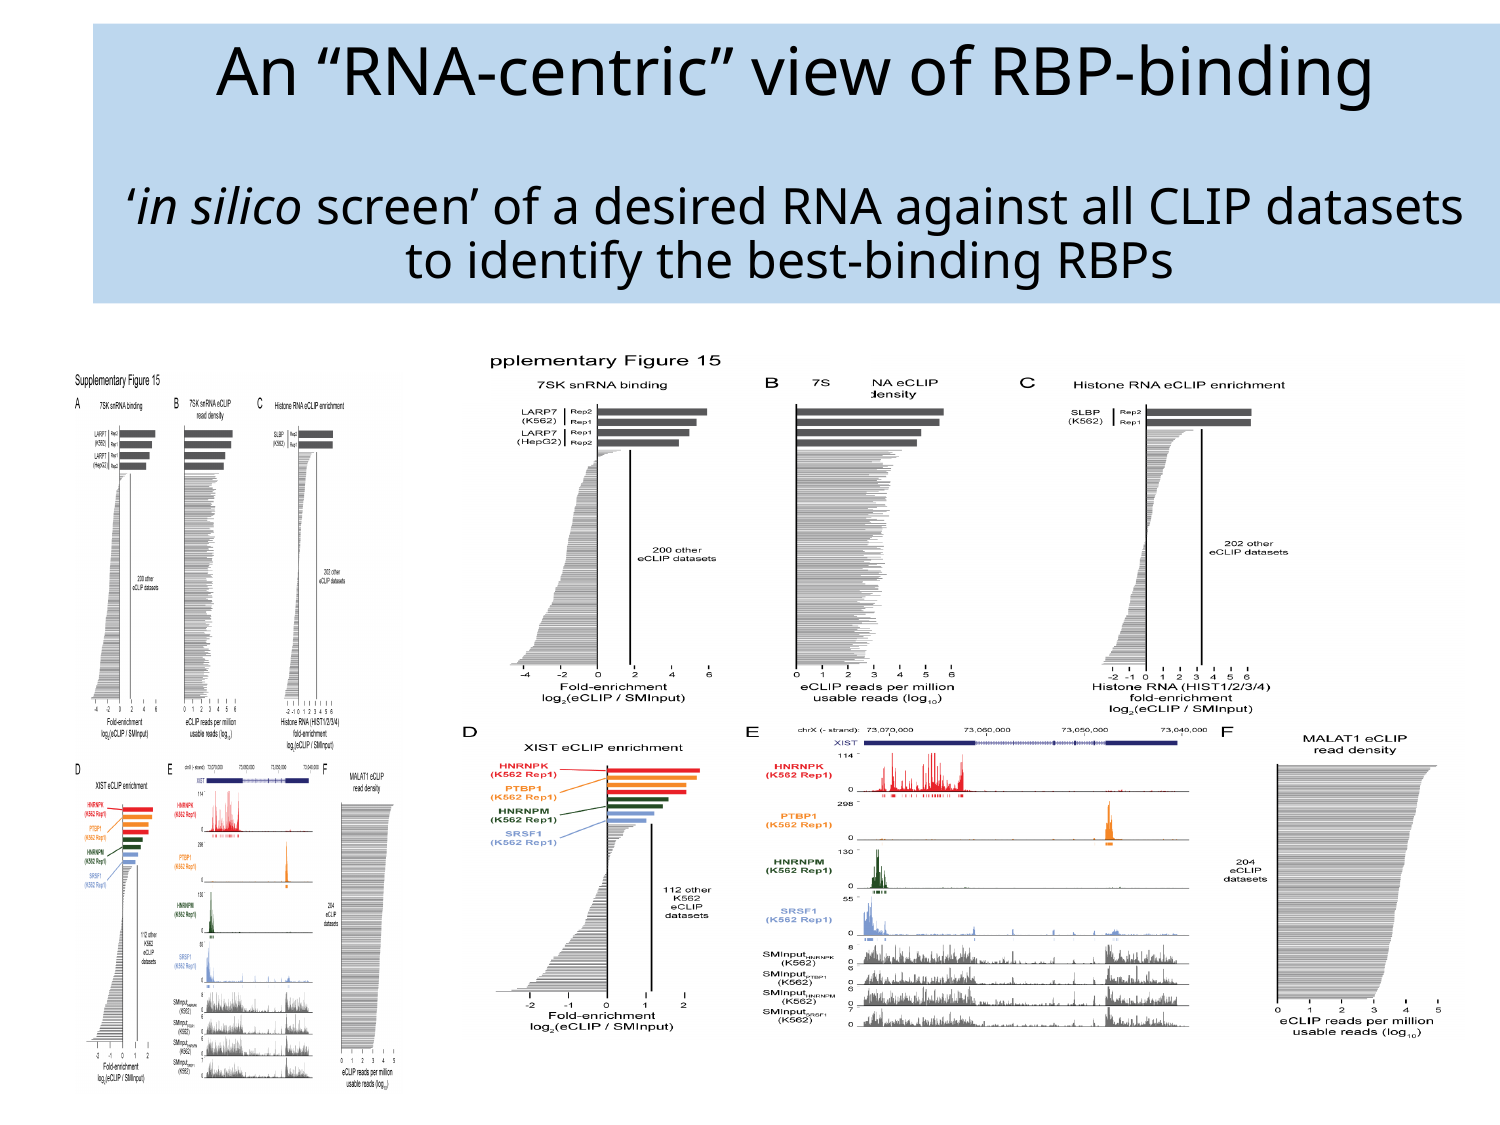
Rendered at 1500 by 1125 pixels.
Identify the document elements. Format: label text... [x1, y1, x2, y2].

title An “RNA-centric” view of RBP-binding ‘in silico screen’ of a desired RNA against all CLIP datasets to identify the best-binding RBPs [93, 23, 1500, 304]
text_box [451, 343, 1466, 1042]
picture [75, 372, 403, 1094]
